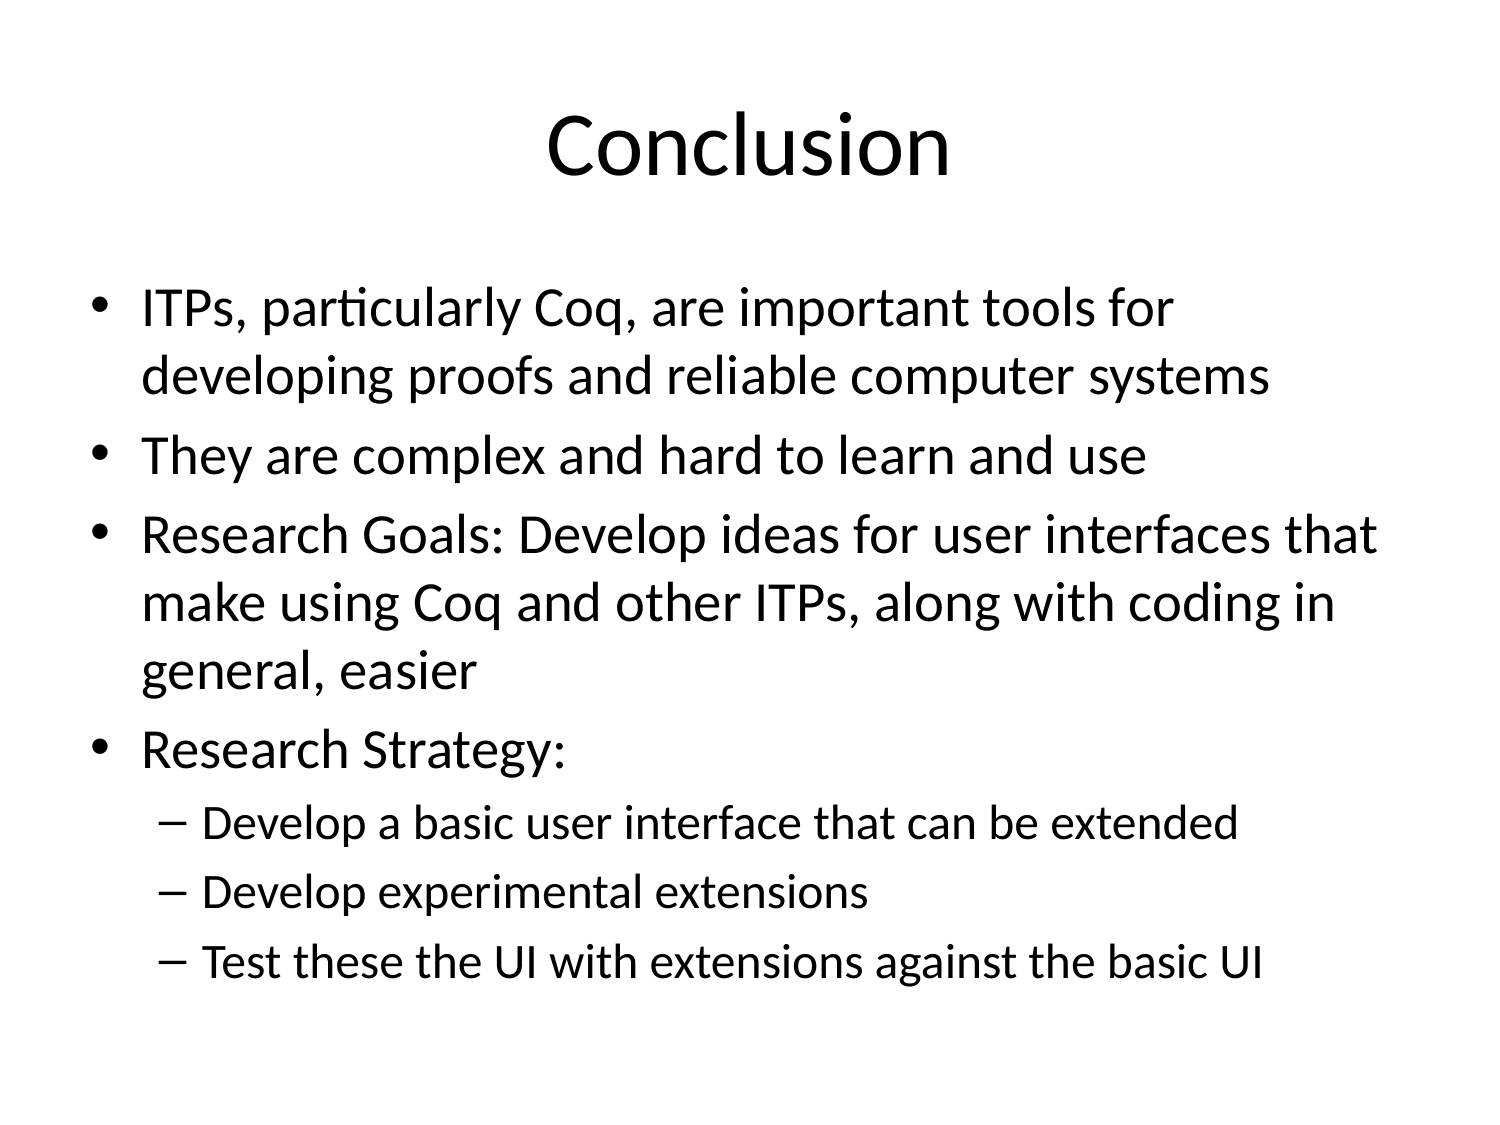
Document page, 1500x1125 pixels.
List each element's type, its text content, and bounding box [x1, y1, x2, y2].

list ITPs, particularly Coq, are important tools for developing proofs and reliable computer systems They are complex and hard to learn and use Research Goals: Develop ideas for user interfaces that make using Coq and other ITPs, along with coding in general, easier Research Strategy: Develop a basic user interface that can be extended Develop experimental extensions Test these the UI with extensions against the basic UI [75, 262, 1425, 1005]
title Conclusion [75, 45, 1425, 233]
